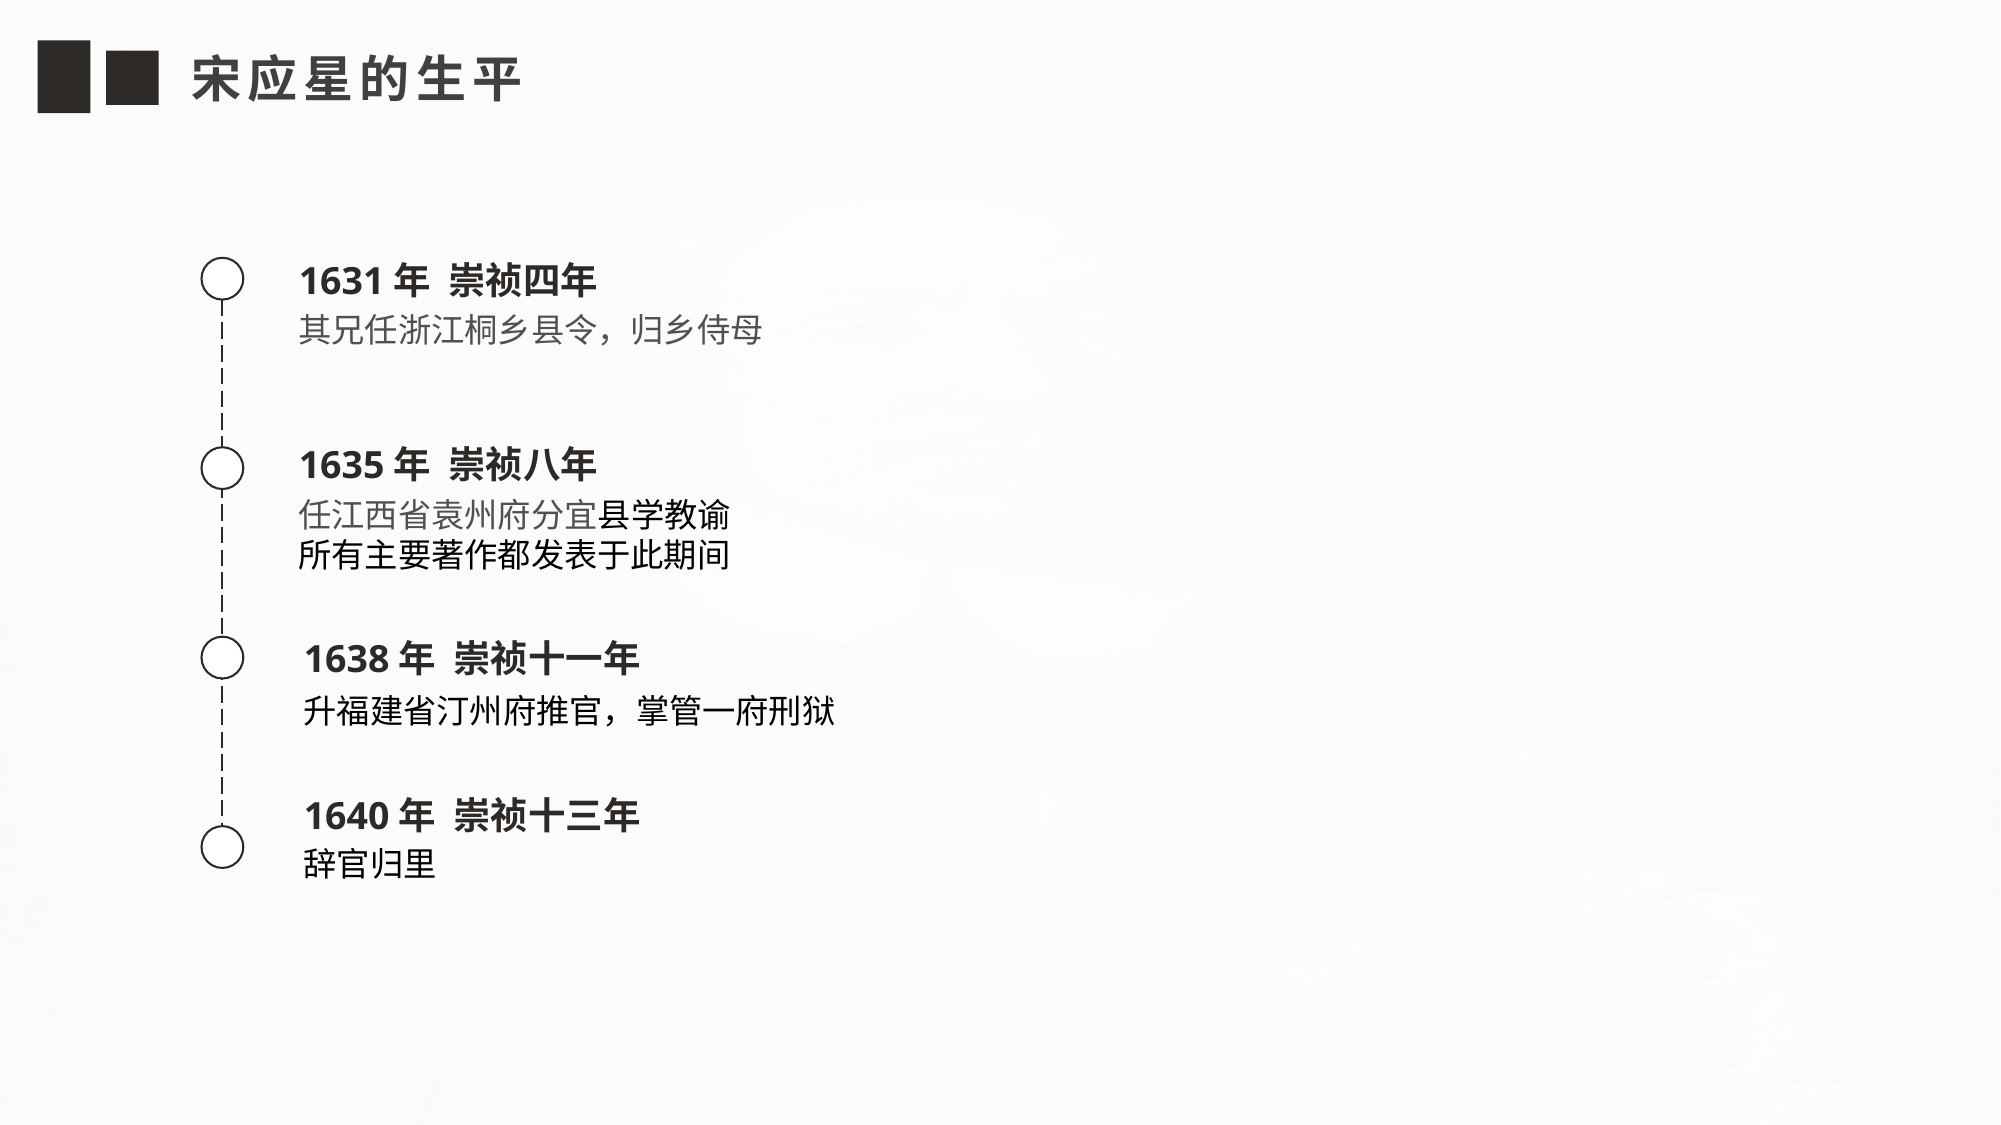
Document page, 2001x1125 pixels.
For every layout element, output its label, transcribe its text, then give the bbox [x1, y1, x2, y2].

text_box [200, 635, 222, 680]
text_box [223, 446, 245, 490]
text_box [223, 635, 245, 680]
text_box [200, 256, 245, 301]
text_box 1638年 崇祯十一年 [289, 627, 1799, 682]
text_box 1631年 崇祯四年 [283, 249, 1794, 310]
text_box [105, 50, 160, 106]
text_box 宋应星的生平 [181, 42, 1964, 113]
text_box 任江西省袁州府分宜县学教谕 所有主要著作都发表于此期间 [283, 487, 1804, 582]
text_box 1640年 崇祯十三年 [289, 784, 1799, 845]
text_box [37, 39, 91, 114]
text_box [200, 446, 222, 491]
text_box 1635年 崇祯八年 [283, 433, 1794, 487]
text_box 升福建省汀州府推官，掌管一府刑狱 [289, 682, 1809, 738]
text_box 其兄任浙江桐乡县令，归乡侍母 [283, 301, 1804, 357]
text_box 辞官归里 [289, 835, 1809, 891]
text_box [200, 825, 245, 869]
